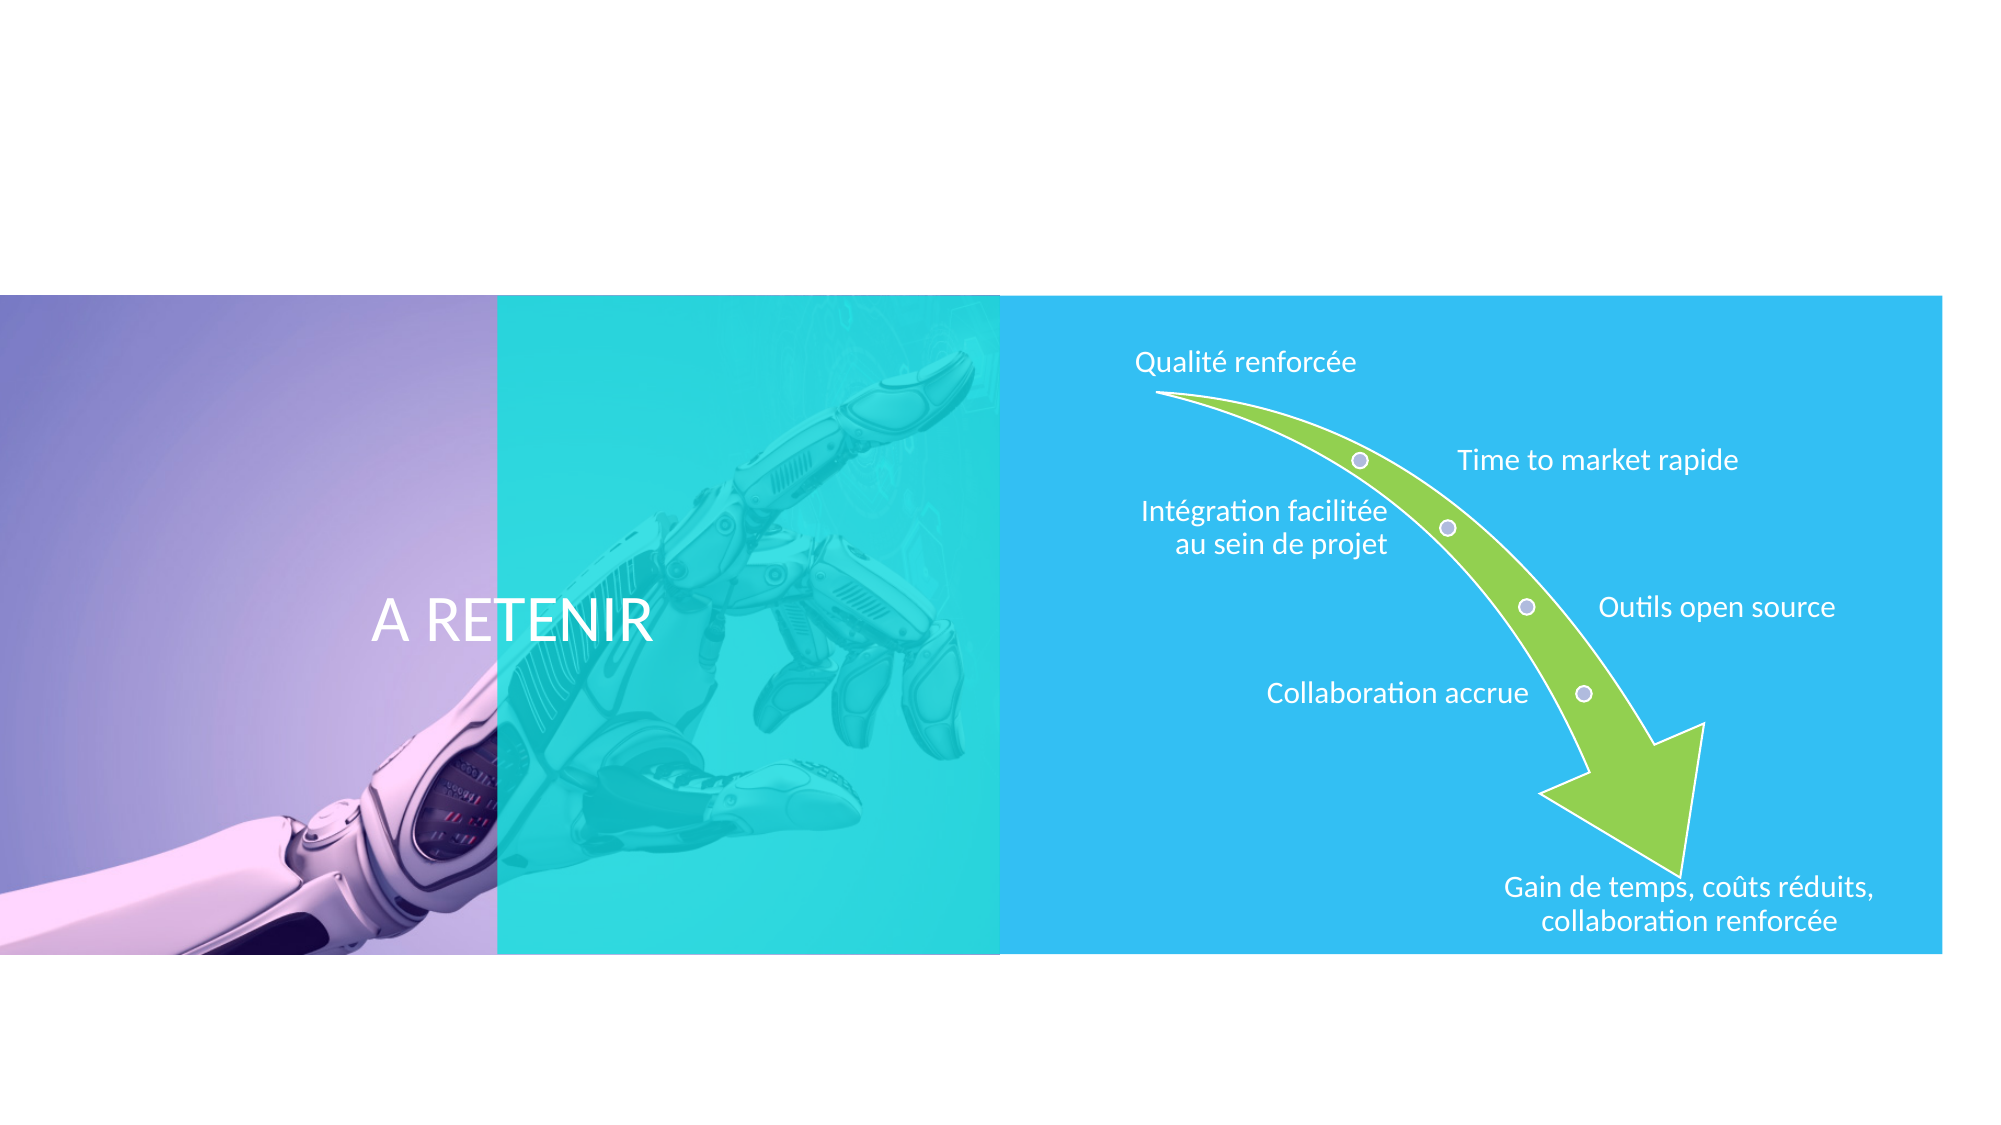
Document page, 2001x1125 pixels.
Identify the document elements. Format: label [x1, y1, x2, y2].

text_box [808, 268, 2000, 982]
picture [0, 295, 808, 955]
